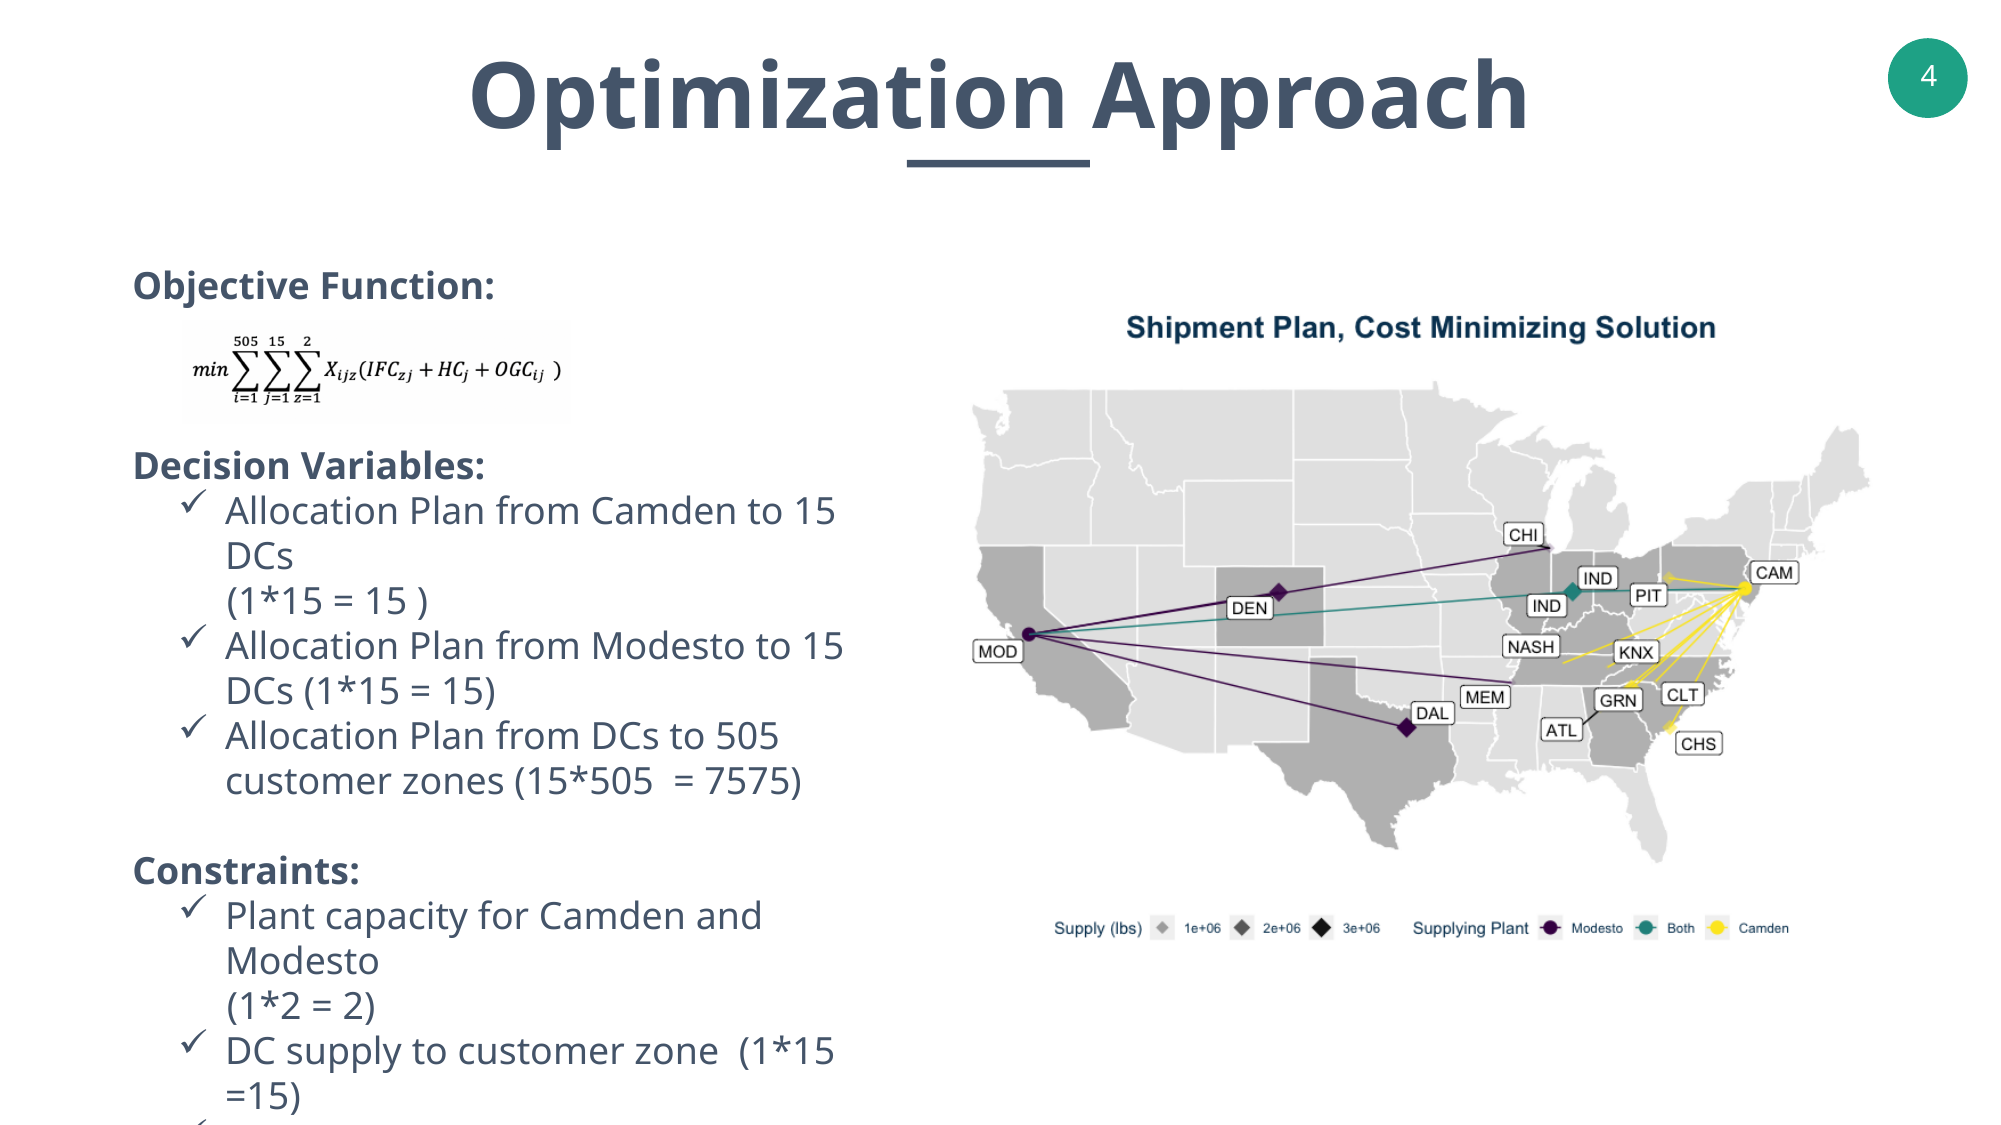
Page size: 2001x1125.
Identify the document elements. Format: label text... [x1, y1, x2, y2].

picture [914, 299, 1925, 966]
text_box Objective Function: Decision Variables: Allocation Plan from Camden to 15 DCs (1*15 = 15 ) Allocation Plan from Modesto to 15 DCs (1*15 = 15) Allocation Plan from DCs to 505 customer zones (15*505 = 7575) Constraints: Plant capacity for Camden and Modesto (1*2 = 2) DC supply to customer zone (1*15 =15) Customer demand for each customer zone (1*505 = 505) [88, 209, 914, 1125]
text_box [350, 33, 1650, 168]
picture [182, 320, 571, 424]
